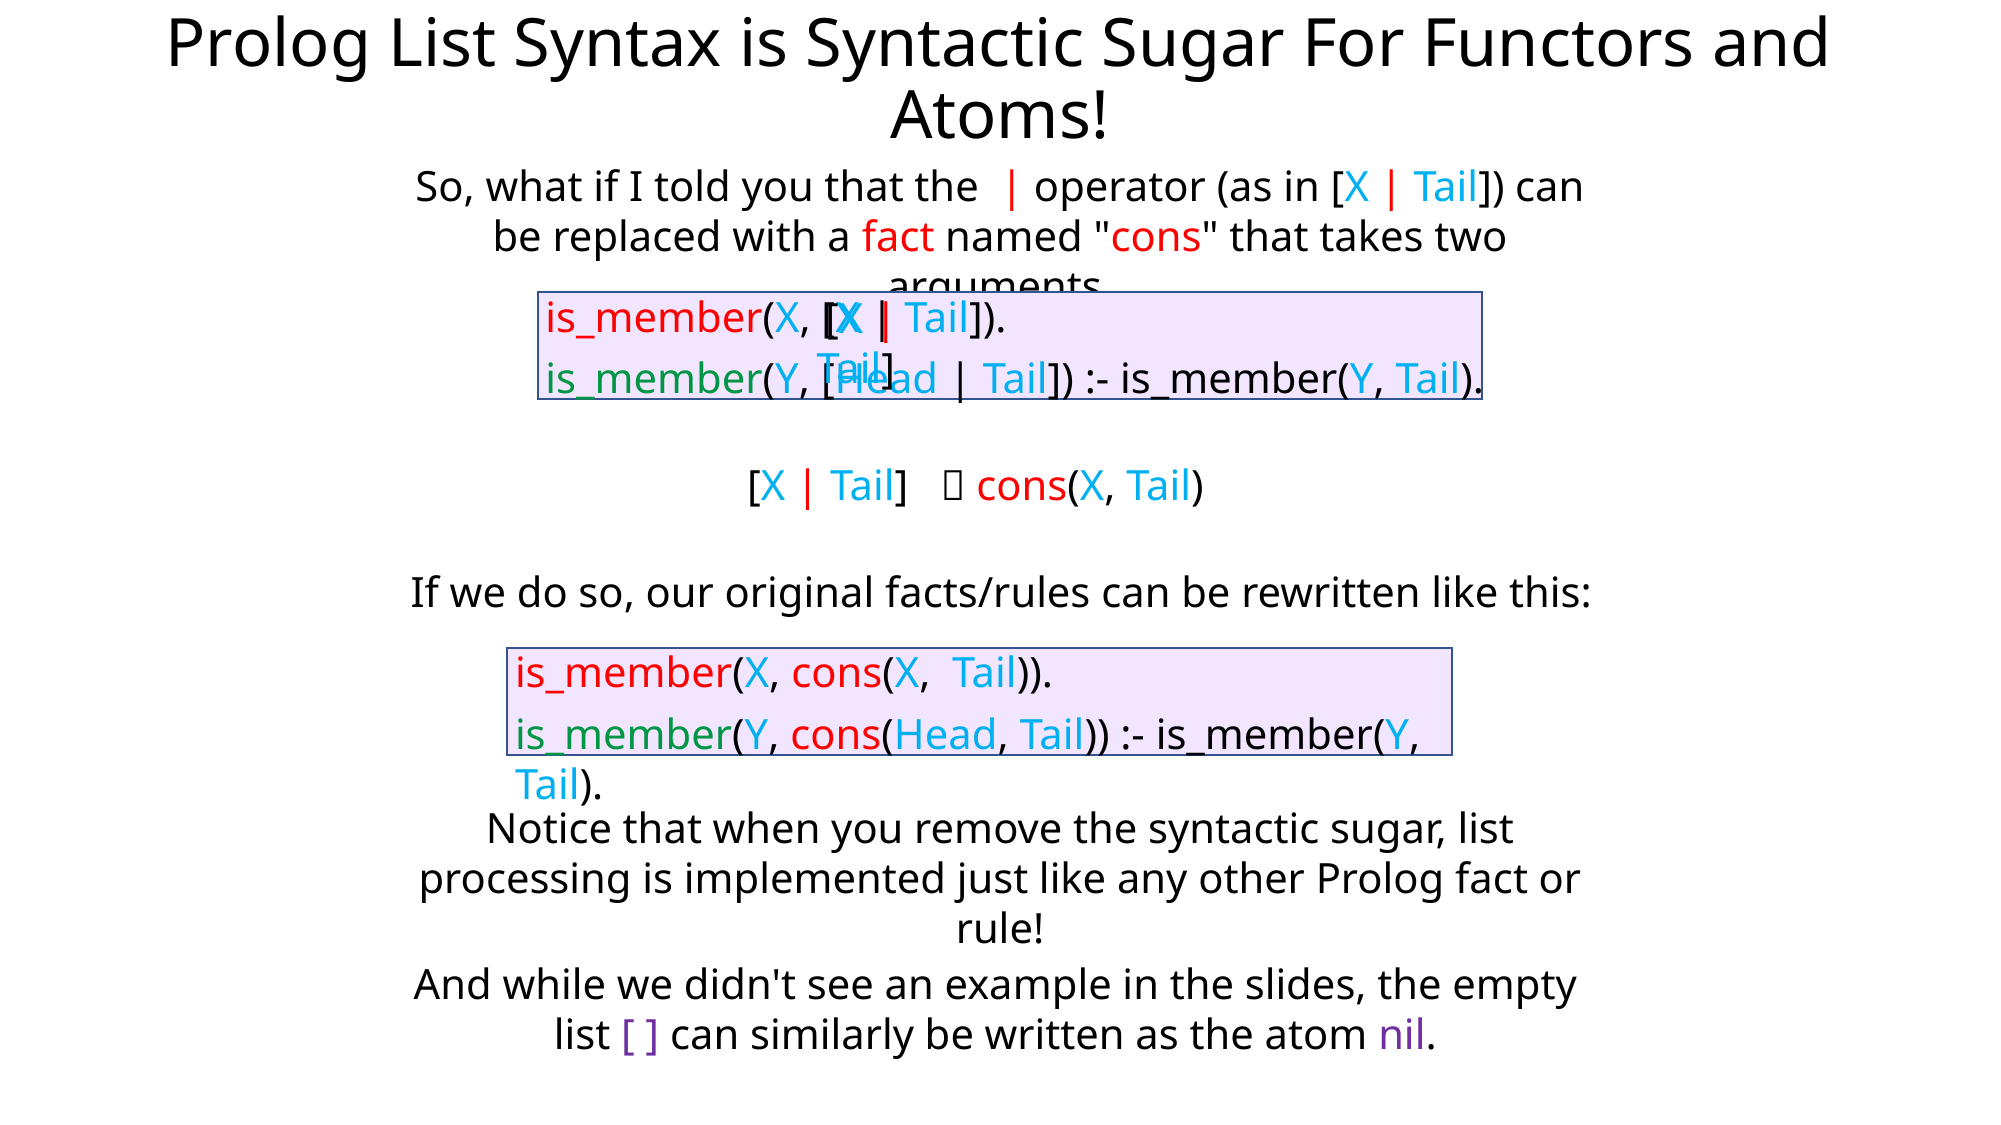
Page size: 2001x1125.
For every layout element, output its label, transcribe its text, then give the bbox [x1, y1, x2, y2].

text_box So, what if I told you that the | operator (as in [X | Tail]) can be replaced with a fact named "cons" that takes two arguments. [385, 152, 1615, 318]
text_box And while we didn't see an example in the slides, the empty list [ ] can similarly be written as the atom nil. [383, 950, 1608, 1066]
title Prolog List Syntax is Syntactic Sugar For Functors and Atoms! [89, 0, 1911, 175]
text_box Notice that when you remove the syntactic sugar, list processing is implemented just like any other Prolog fact or rule! [388, 794, 1612, 960]
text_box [530, 283, 1534, 411]
text_box If we do so, our original facts/rules can be rewritten like this: [122, 558, 1881, 624]
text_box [500, 638, 1503, 766]
text_box [X | Tail]  cons(X, Tail) [475, 450, 1476, 516]
